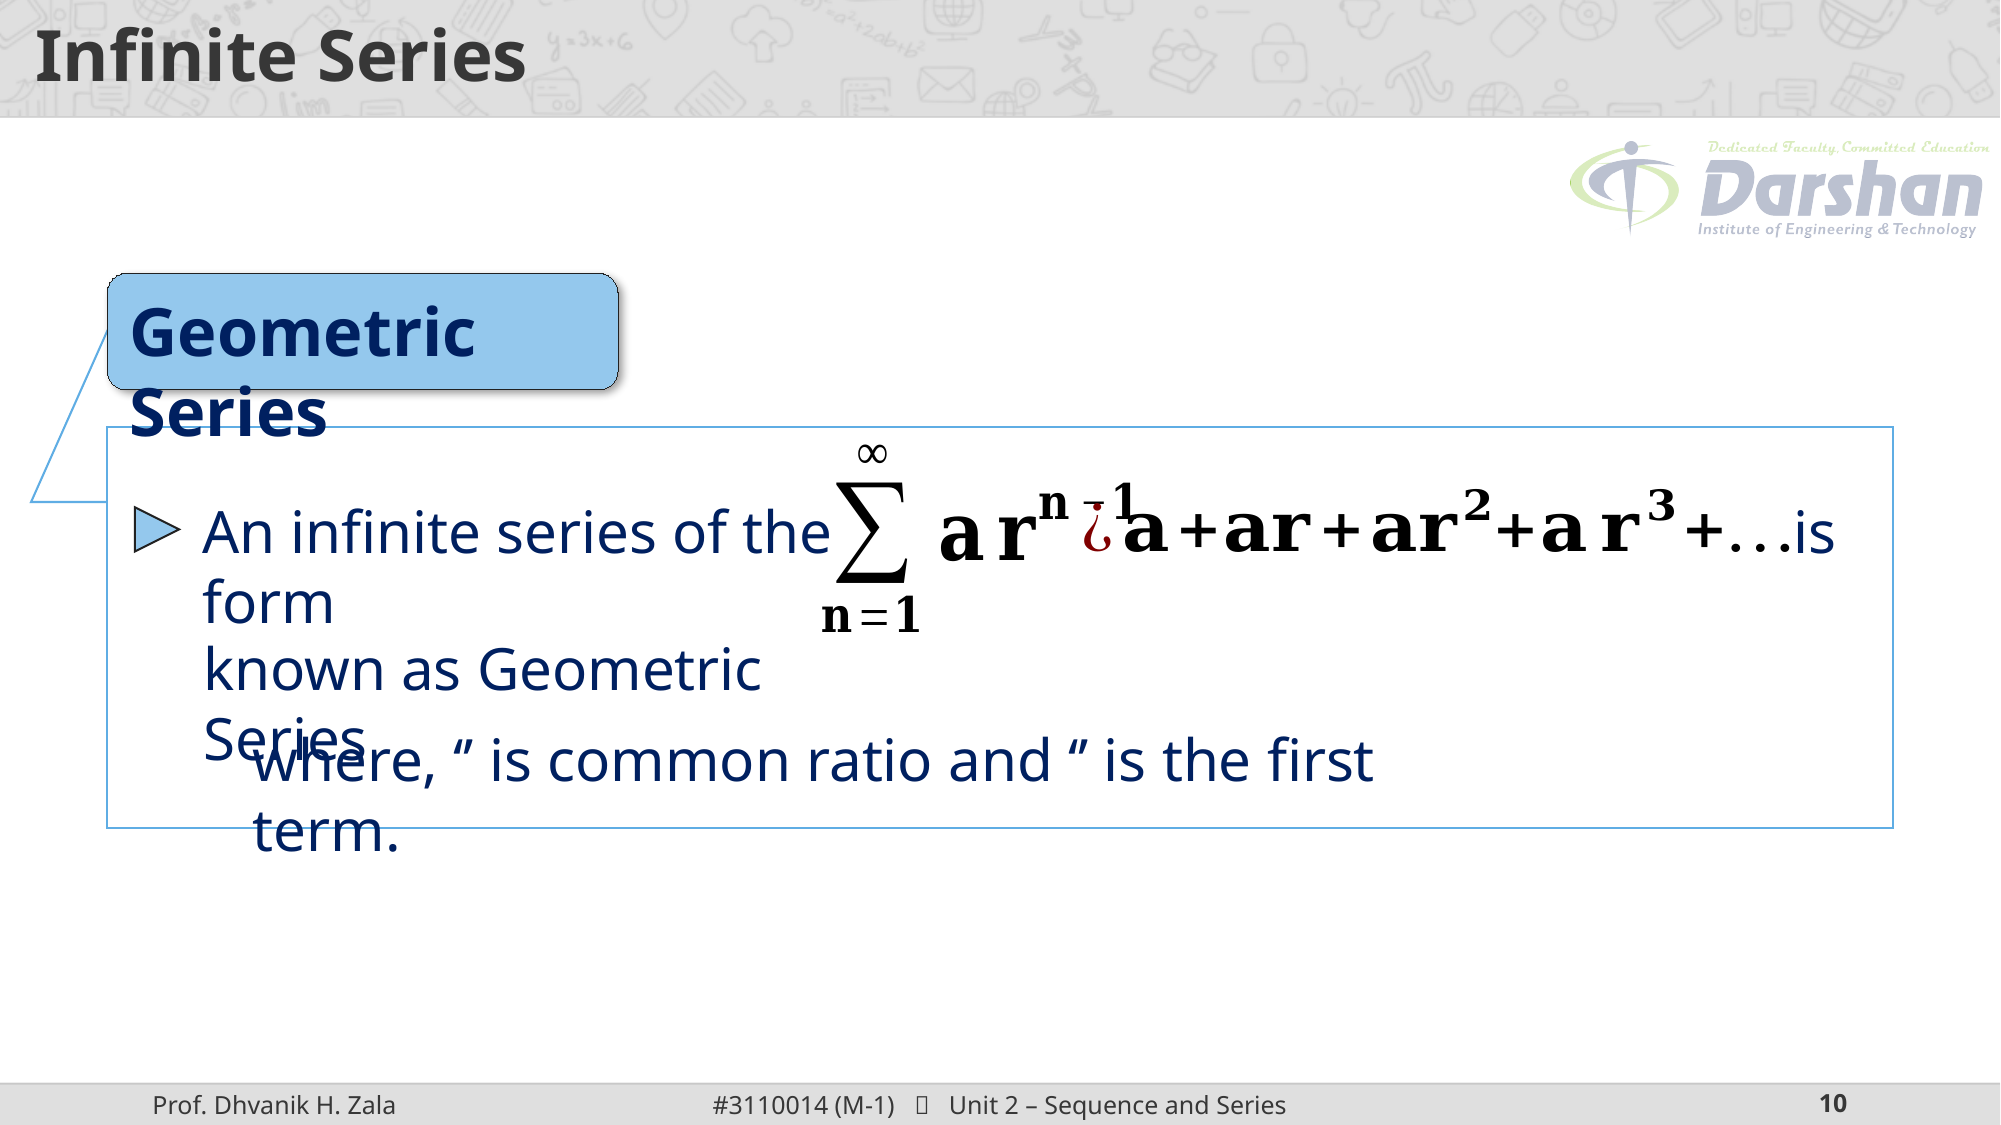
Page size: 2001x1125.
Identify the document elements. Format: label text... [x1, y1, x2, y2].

text_box Therefore, by limit comparison test both the series are convergent or divergent [1570, 141, 1990, 238]
text_box is [1778, 487, 1856, 585]
title Infinite Series [0, 0, 2000, 117]
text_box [107, 273, 619, 390]
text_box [134, 487, 881, 574]
text_box [29, 333, 1894, 829]
text_box known as Geometric Series [188, 625, 881, 711]
